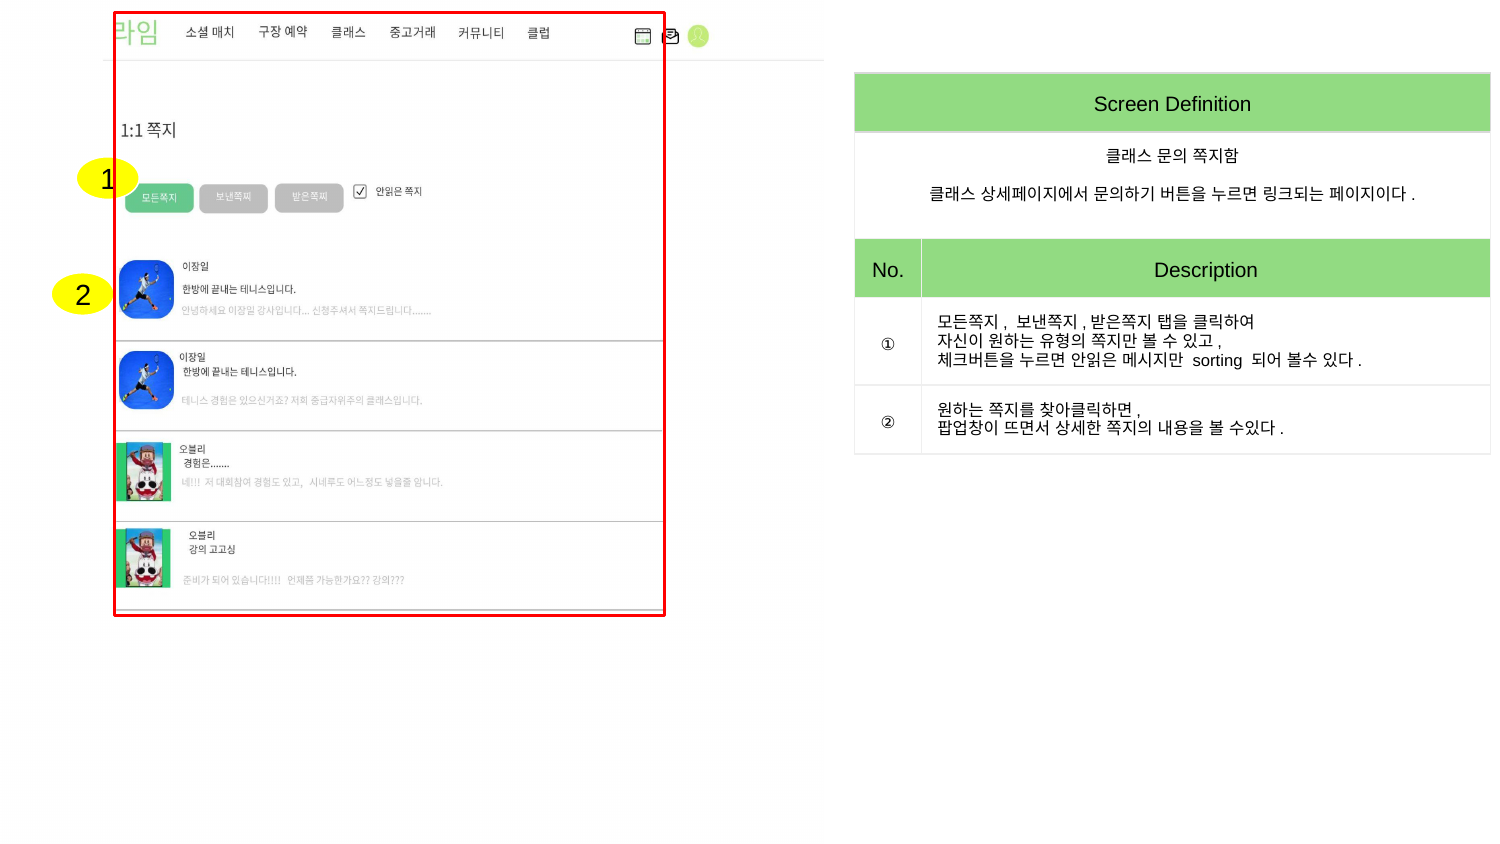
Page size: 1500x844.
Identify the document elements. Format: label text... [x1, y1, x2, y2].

picture [0, 0, 825, 844]
table_cell 모든쪽지, 보낸쪽지,받은쪽지 탭을 클릭하여 자신이 원하는 유형의 쪽지만 볼 수 있고, 체크버튼을 누르면 안읽은 메시지만 sorting 되어 볼수 있다. [922, 298, 1490, 384]
table_cell ② [855, 386, 921, 453]
table_cell 클래스 문의 쪽지함 클래스 상세페이지에서 문의하기 버튼을 누르면 링크되는 페이지이다. [855, 133, 1490, 238]
table_cell No. [855, 239, 921, 297]
table_header Screen Definition [855, 74, 1490, 131]
table_cell ① [855, 298, 921, 384]
table_cell Description [922, 239, 1490, 297]
table_cell 원하는 쪽지를 찾아클릭하면, 팝업창이 뜨면서 상세한 쪽지의 내용을 볼 수있다. [922, 386, 1490, 453]
